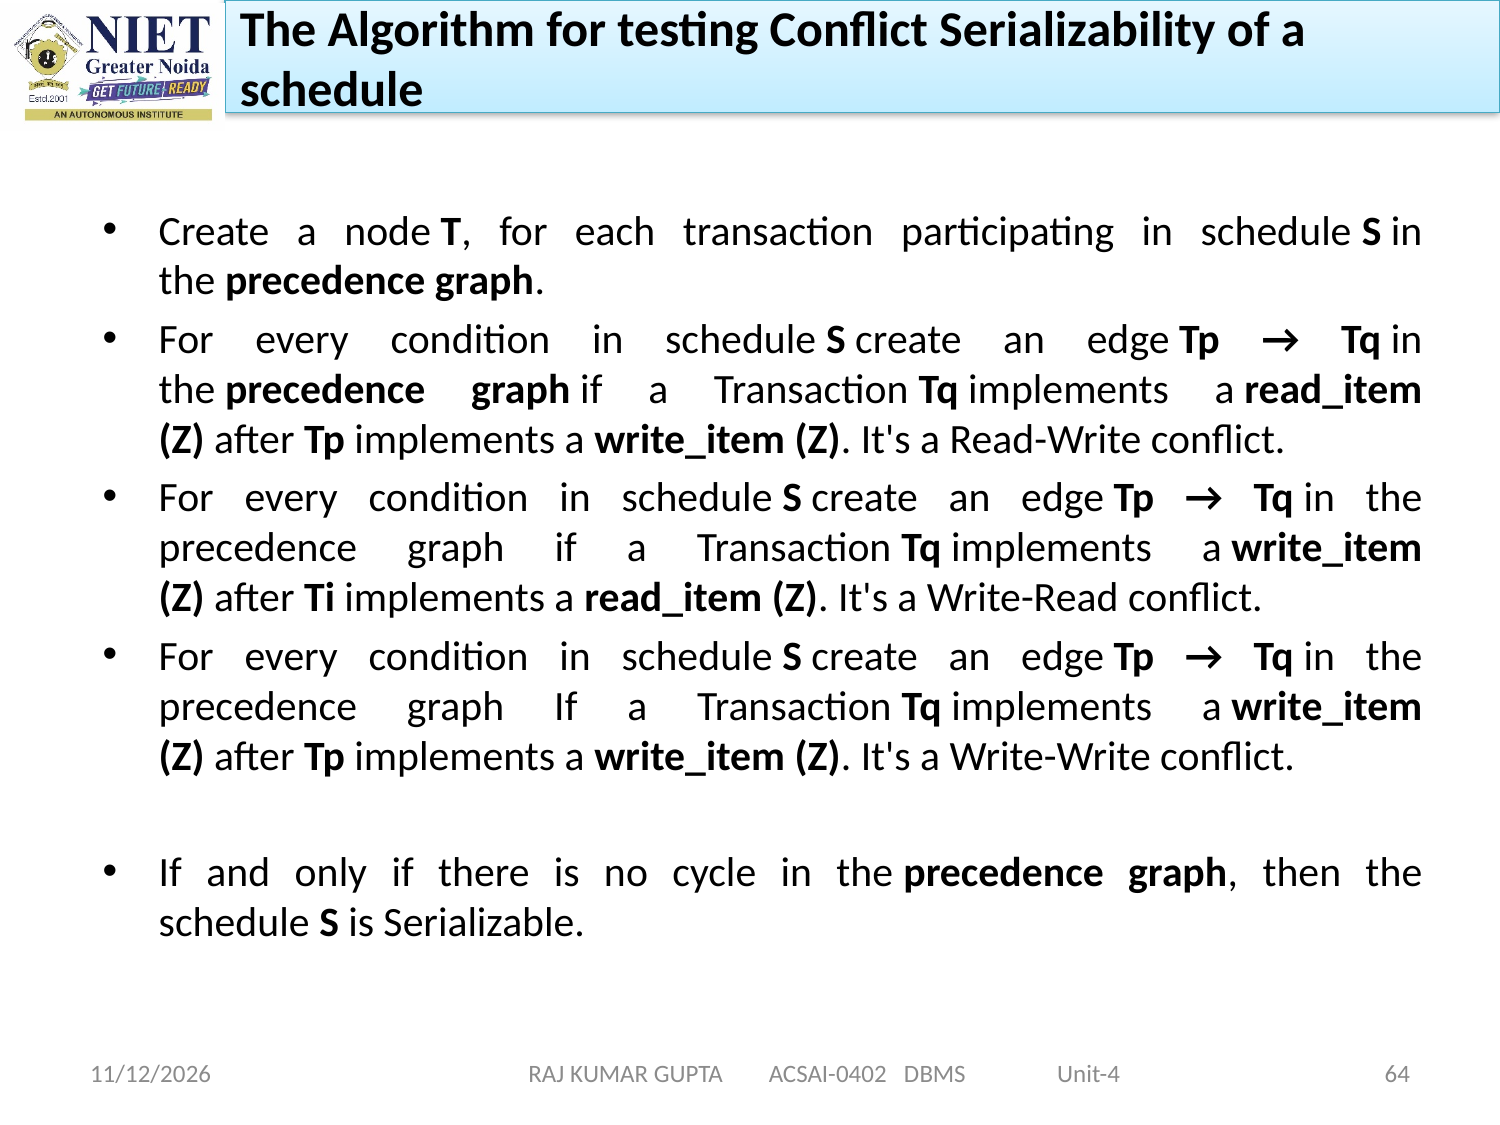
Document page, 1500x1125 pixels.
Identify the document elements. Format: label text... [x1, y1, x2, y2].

slide_number 64 [1074, 1042, 1425, 1103]
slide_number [75, 1042, 412, 1103]
text_box The Algorithm for testing Conflict Serializability of a schedule [224, 0, 1500, 113]
picture [0, 2, 226, 131]
list Create a node T, for each transaction participating in schedule S in the precedence graph. For every condition in schedule S create an edge Tp → Tq in the precedence graph if a Transaction Tq implements a read_item (Z) after Tp implements a write_item (Z). It's a Read-Write conflict. For every condition in schedule S create an edge Tp → Tq in the precedence graph if a Transaction Tq implements a write_item (Z) after Ti implements a read_item (Z). It's a Write-Read conflict. For every condition in schedule S create an edge Tp → Tq in the precedence graph If a Transaction Tq implements a write_item (Z) after Tp implements a write_item (Z). It's a Write-Write conflict. If and only if there is no cycle in the precedence graph, then the schedule S is Serializable. [87, 137, 1438, 1038]
footer RAJ KUMAR GUPTA ACSAI-0402 DBMS Unit-4 [412, 1042, 1074, 1103]
